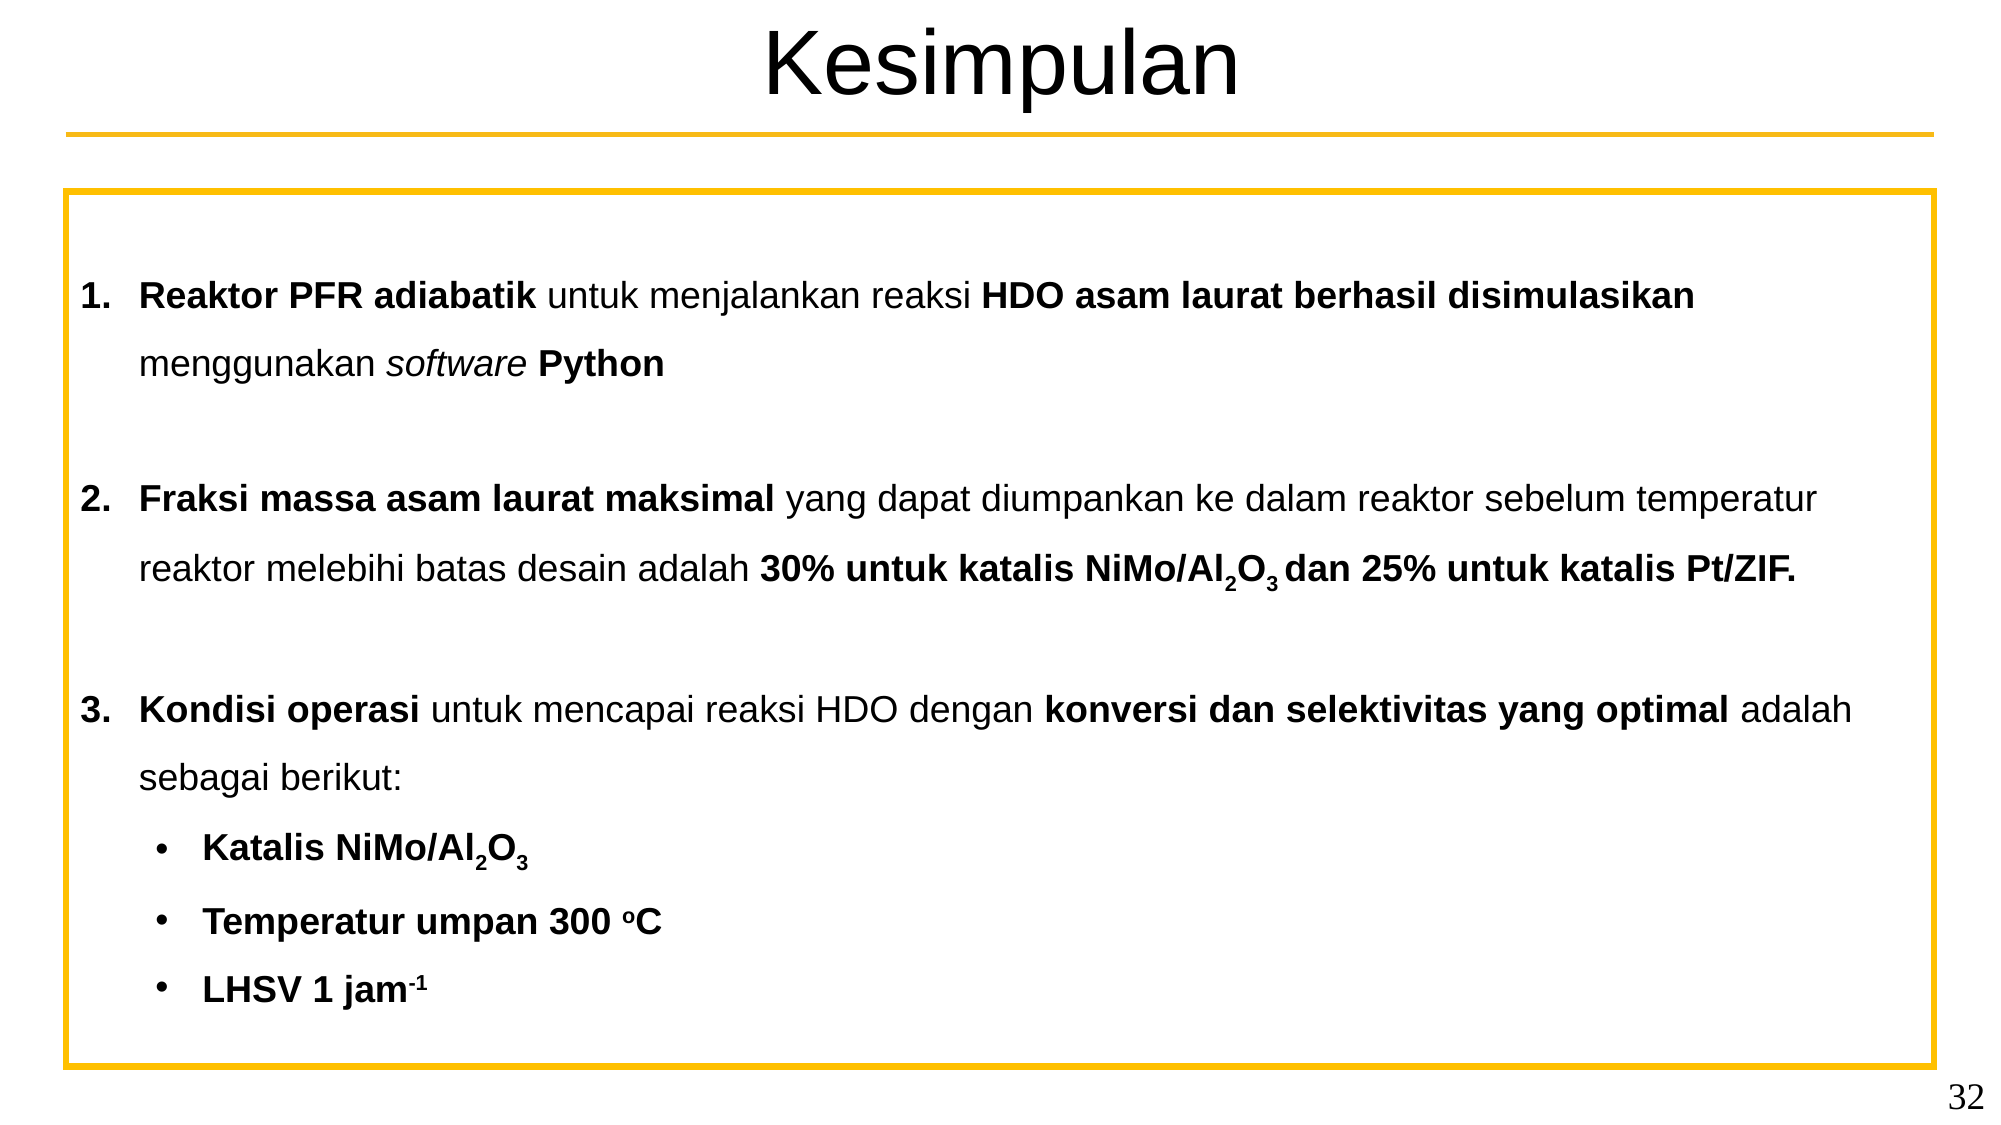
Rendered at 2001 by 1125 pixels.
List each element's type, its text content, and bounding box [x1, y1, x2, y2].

text_box Kesimpulan [53, 8, 1952, 127]
text_box Reaktor PFR adiabatik untuk menjalankan reaksi HDO asam laurat berhasil disimulasikan menggunakan software Python Fraksi massa asam laurat maksimal yang dapat diumpankan ke dalam reaktor sebelum temperatur reaktor melebihi batas desain adalah 30% untuk katalis NiMo/Al2O3 dan 25% untuk katalis Pt/ZIF. Kondisi operasi untuk mencapai reaksi HDO dengan konversi dan selektivitas yang optimal adalah sebagai berikut: Katalis NiMo/Al2O3 Temperatur umpan 300 oC LHSV 1 jam-1 [65, 190, 1935, 1068]
